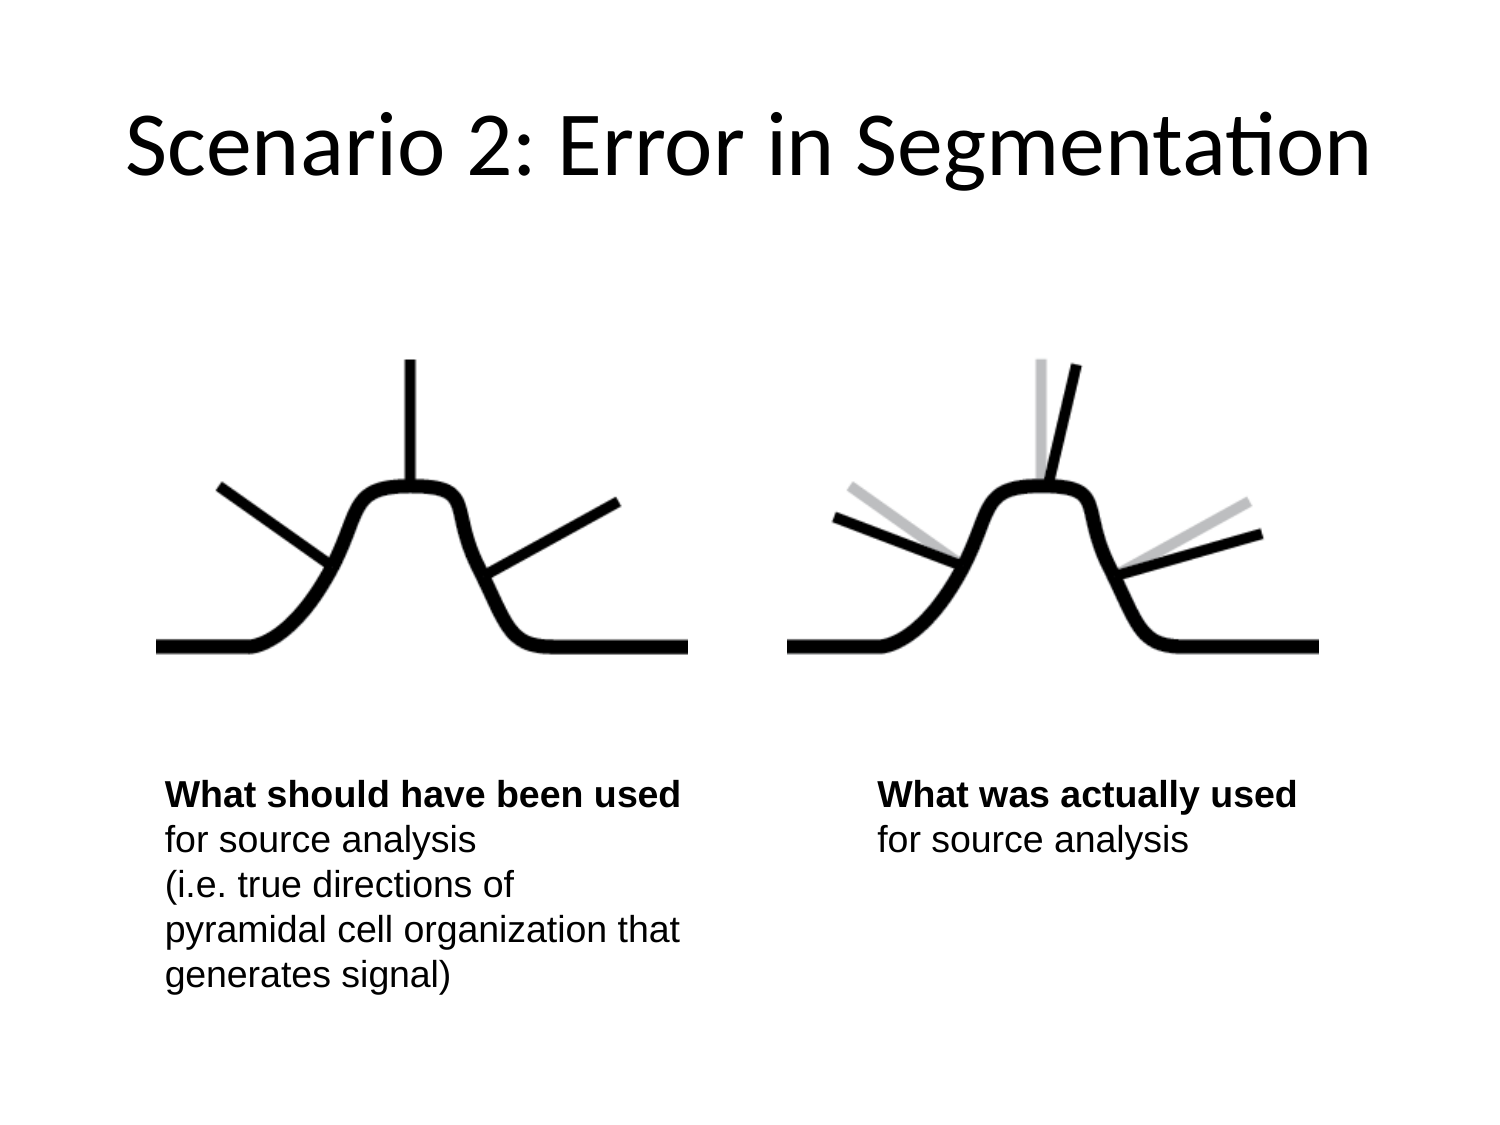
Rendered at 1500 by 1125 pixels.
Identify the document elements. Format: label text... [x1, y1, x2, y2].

text_box What should have been used for source analysis (i.e. true directions of pyramidal cell organization that generates signal) [150, 762, 700, 1003]
picture [787, 349, 1319, 695]
title Scenario 2: Error in Segmentation [75, 45, 1425, 233]
picture [156, 349, 688, 695]
text_box What was actually used for source analysis [862, 762, 1338, 868]
